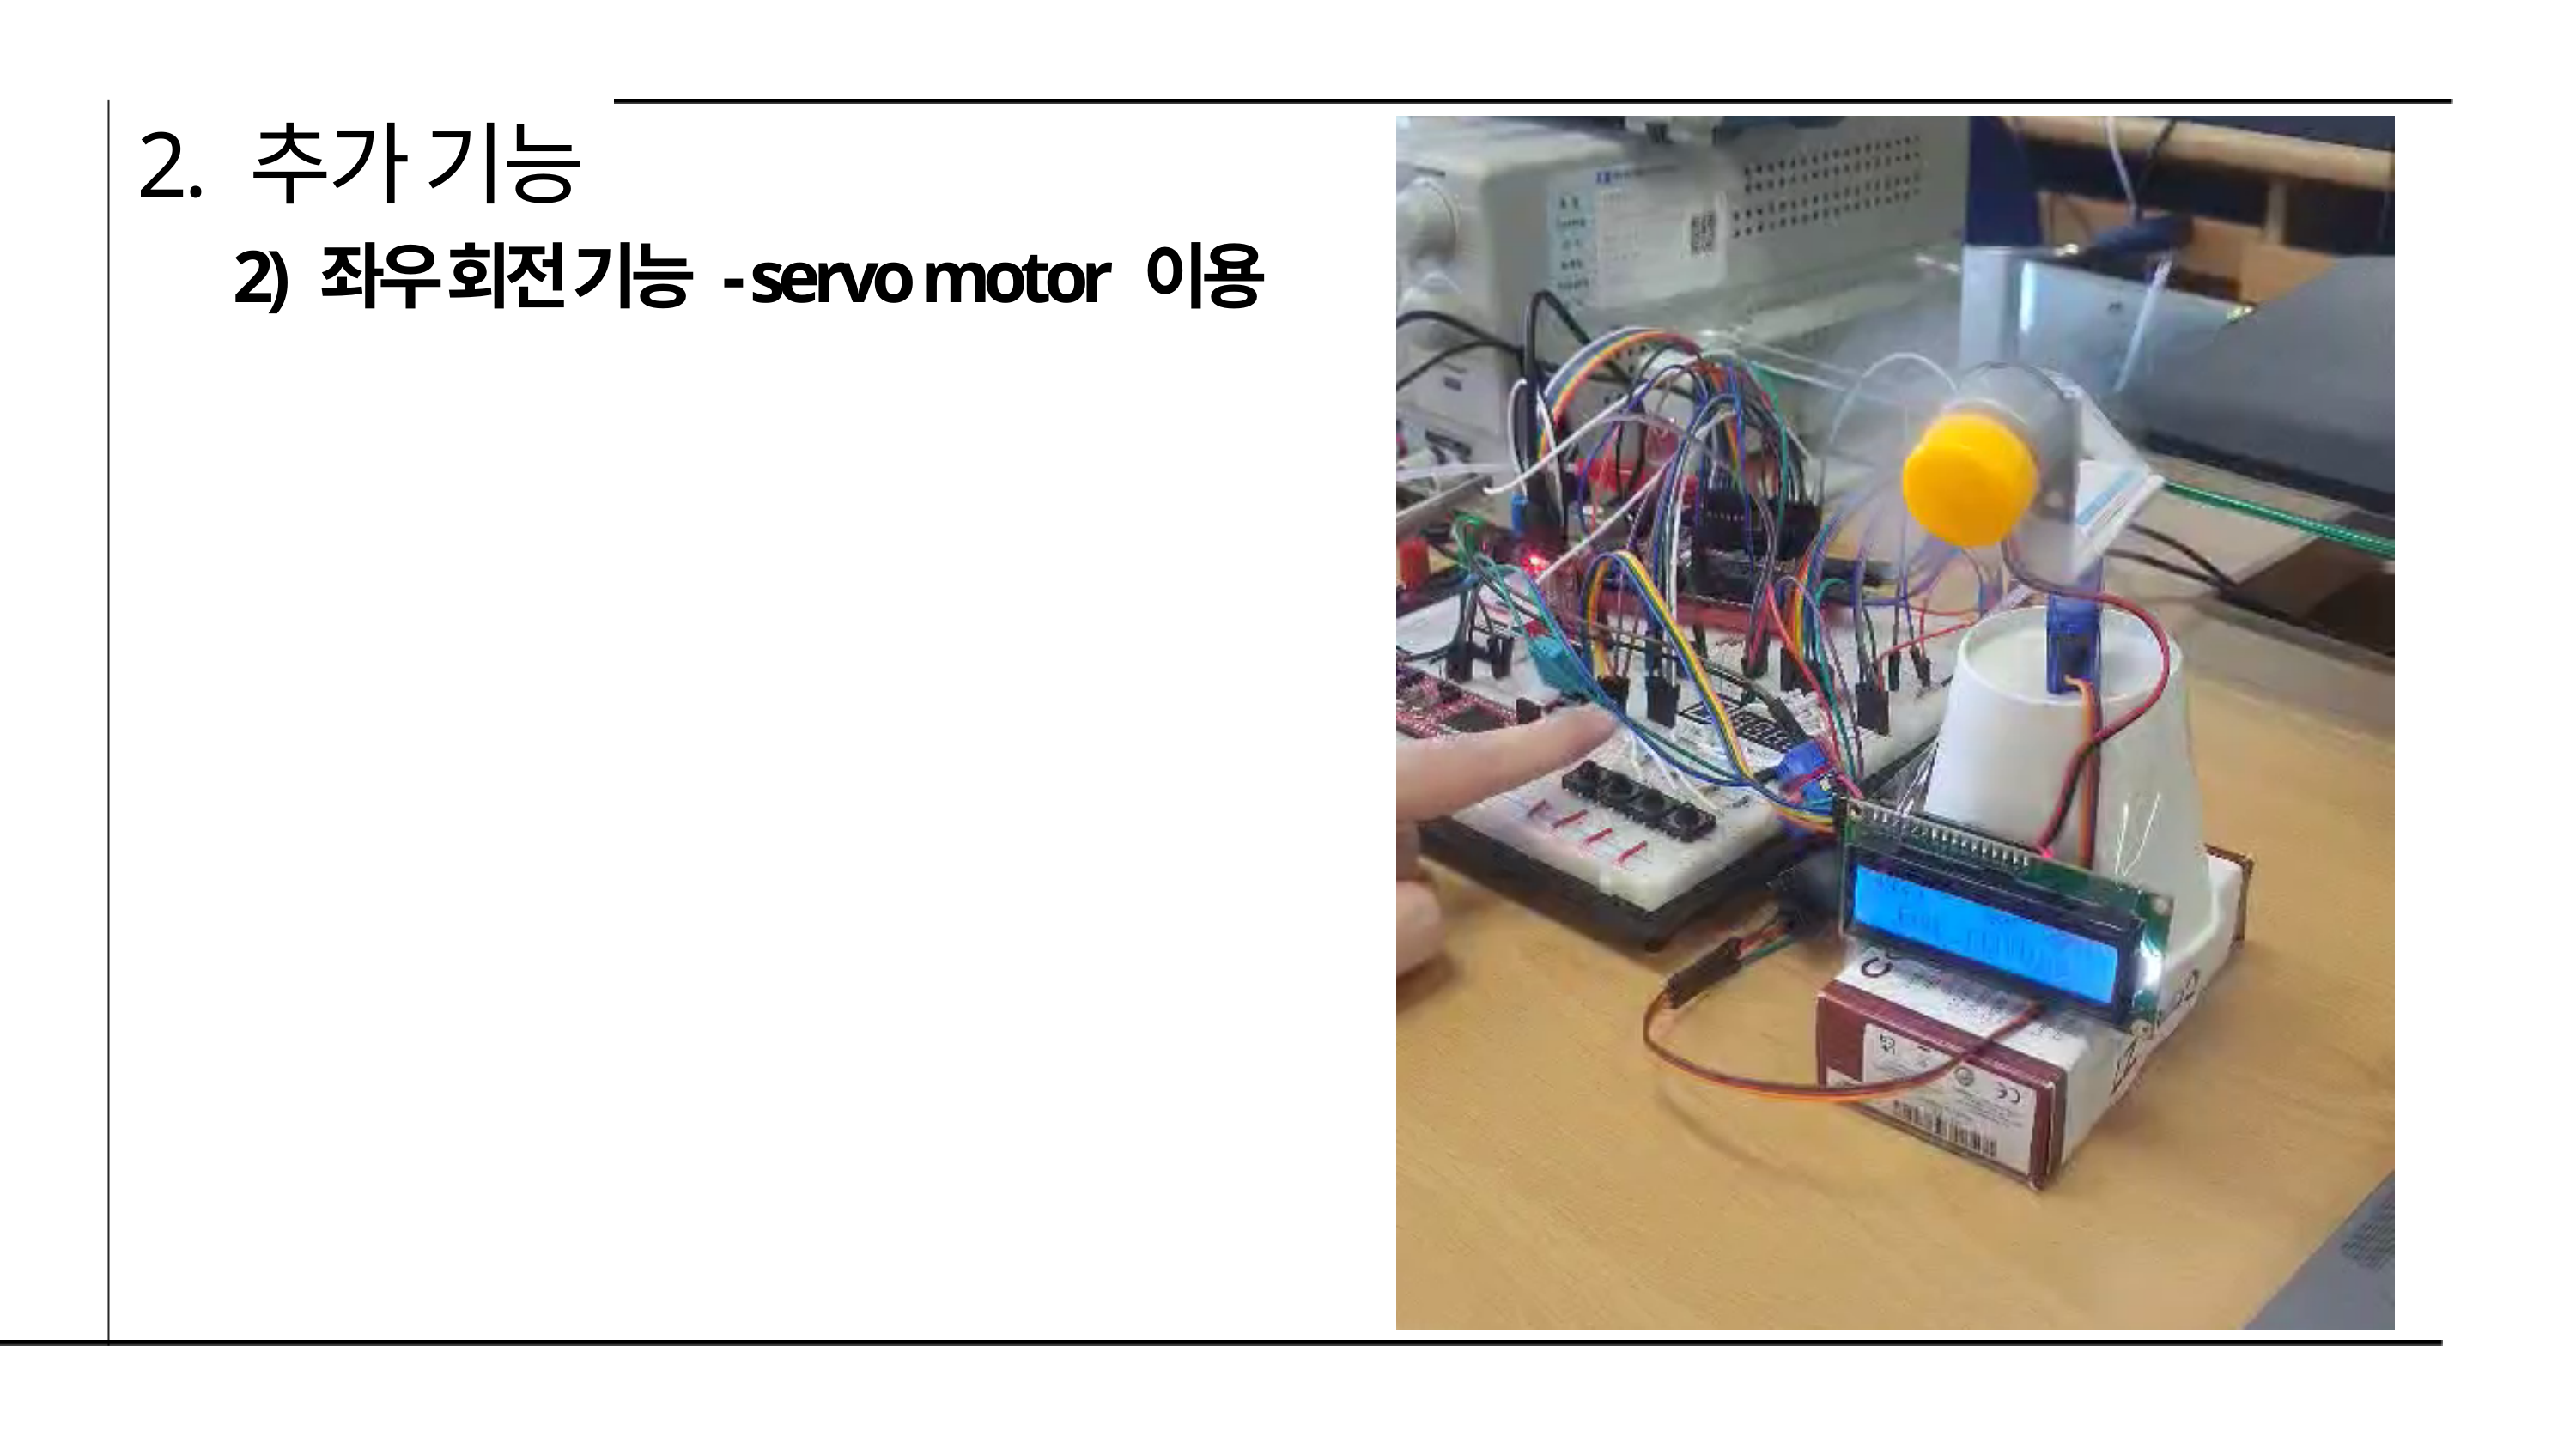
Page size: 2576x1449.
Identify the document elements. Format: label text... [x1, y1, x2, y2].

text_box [0, 1340, 2443, 1346]
text_box 2) 좌우 회전 기능 - servo motor 이용 [220, 224, 1392, 324]
picture [1396, 116, 2395, 1330]
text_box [614, 98, 2454, 105]
text_box 2. 추가 기능 [124, 101, 841, 221]
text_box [0, 720, 732, 724]
